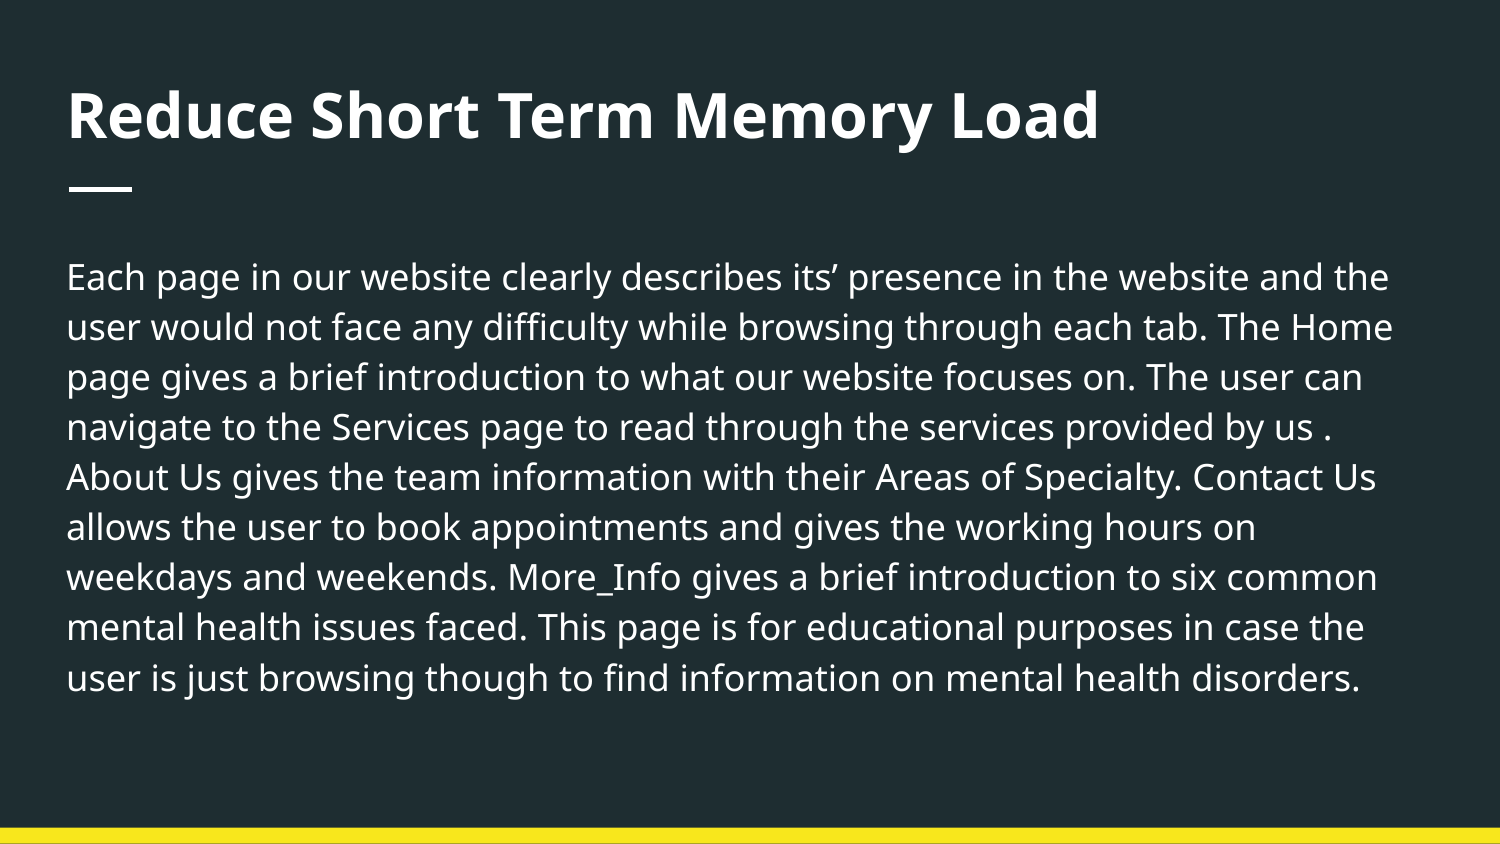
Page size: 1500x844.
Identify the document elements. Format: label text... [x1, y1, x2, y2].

title Reduce Short Term Memory Load [51, 61, 1449, 167]
list Each page in our website clearly describes its’ presence in the website and the user would not face any difficulty while browsing through each tab. The Home page gives a brief introduction to what our website focuses on. The user can navigate to the Services page to read through the services provided by us . About Us gives the team information with their Areas of Specialty. Contact Us allows the user to book appointments and gives the working hours on weekdays and weekends. More_Info gives a brief introduction to six common mental health issues faced. This page is for educational purposes in case the user is just browsing though to find information on mental health disorders. [51, 232, 1449, 750]
